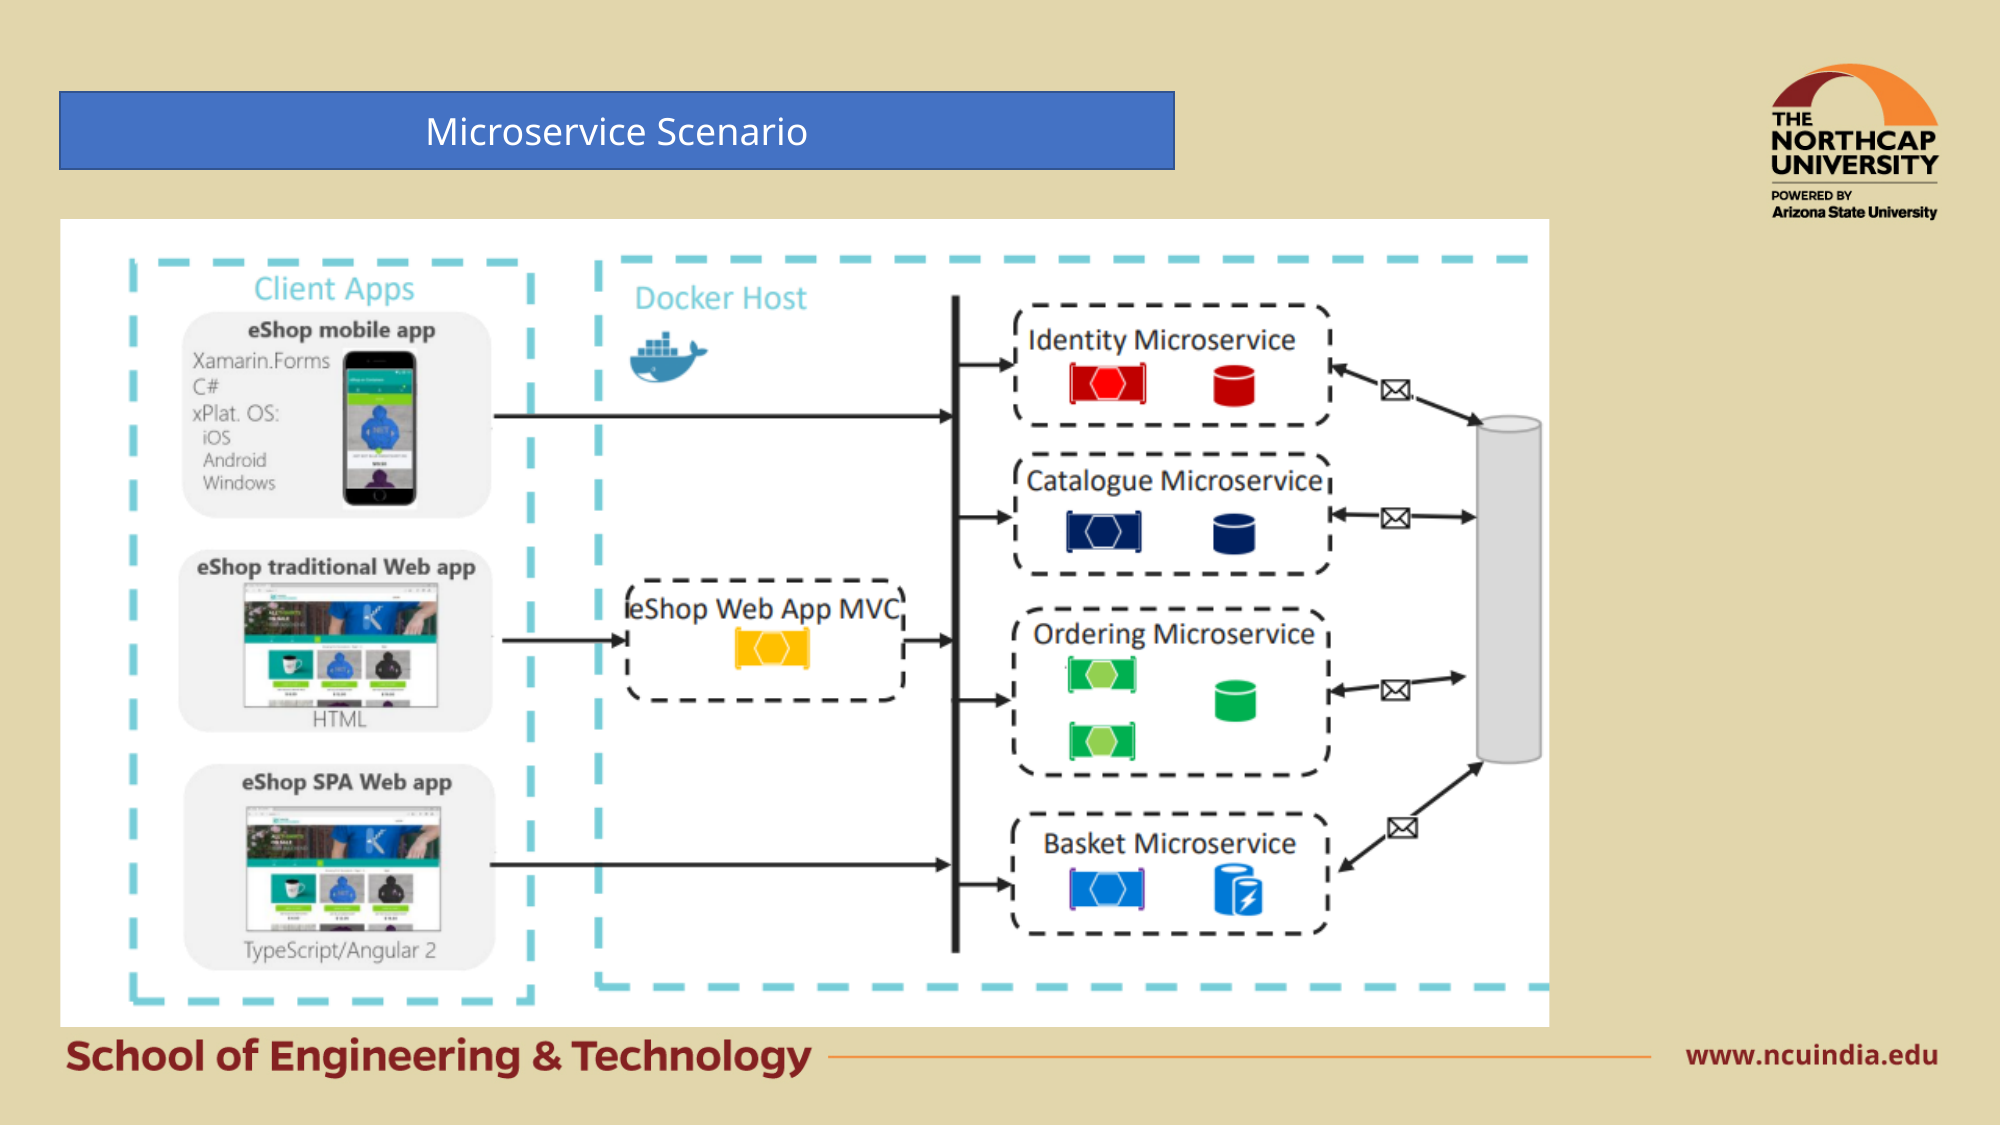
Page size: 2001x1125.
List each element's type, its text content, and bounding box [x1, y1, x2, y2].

picture [0, 0, 2000, 1125]
text_box Microservice Scenario [59, 91, 1175, 170]
